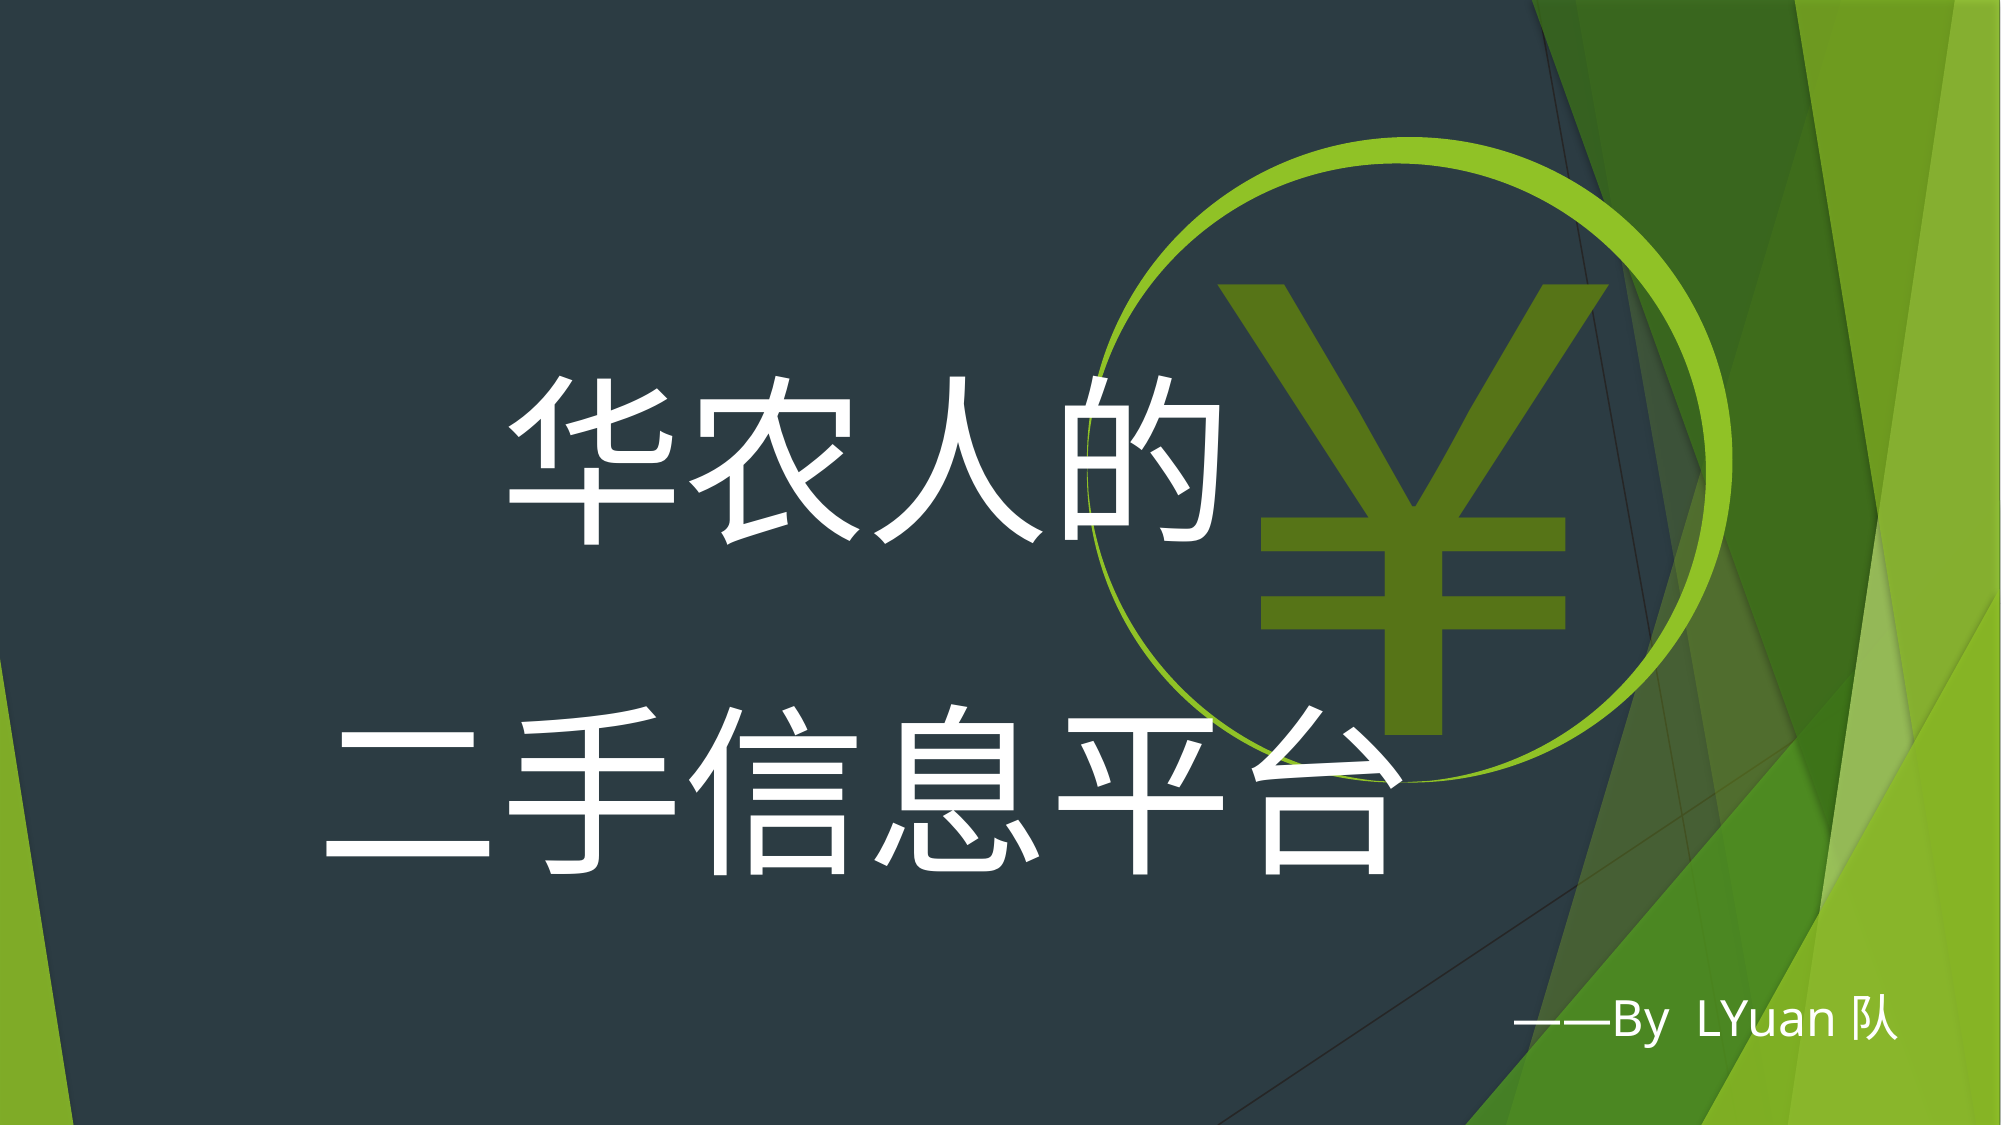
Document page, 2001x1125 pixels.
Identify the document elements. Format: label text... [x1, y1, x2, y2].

text_box ——By LYuan队 [1497, 978, 1923, 1099]
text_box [169, 102, 1734, 876]
